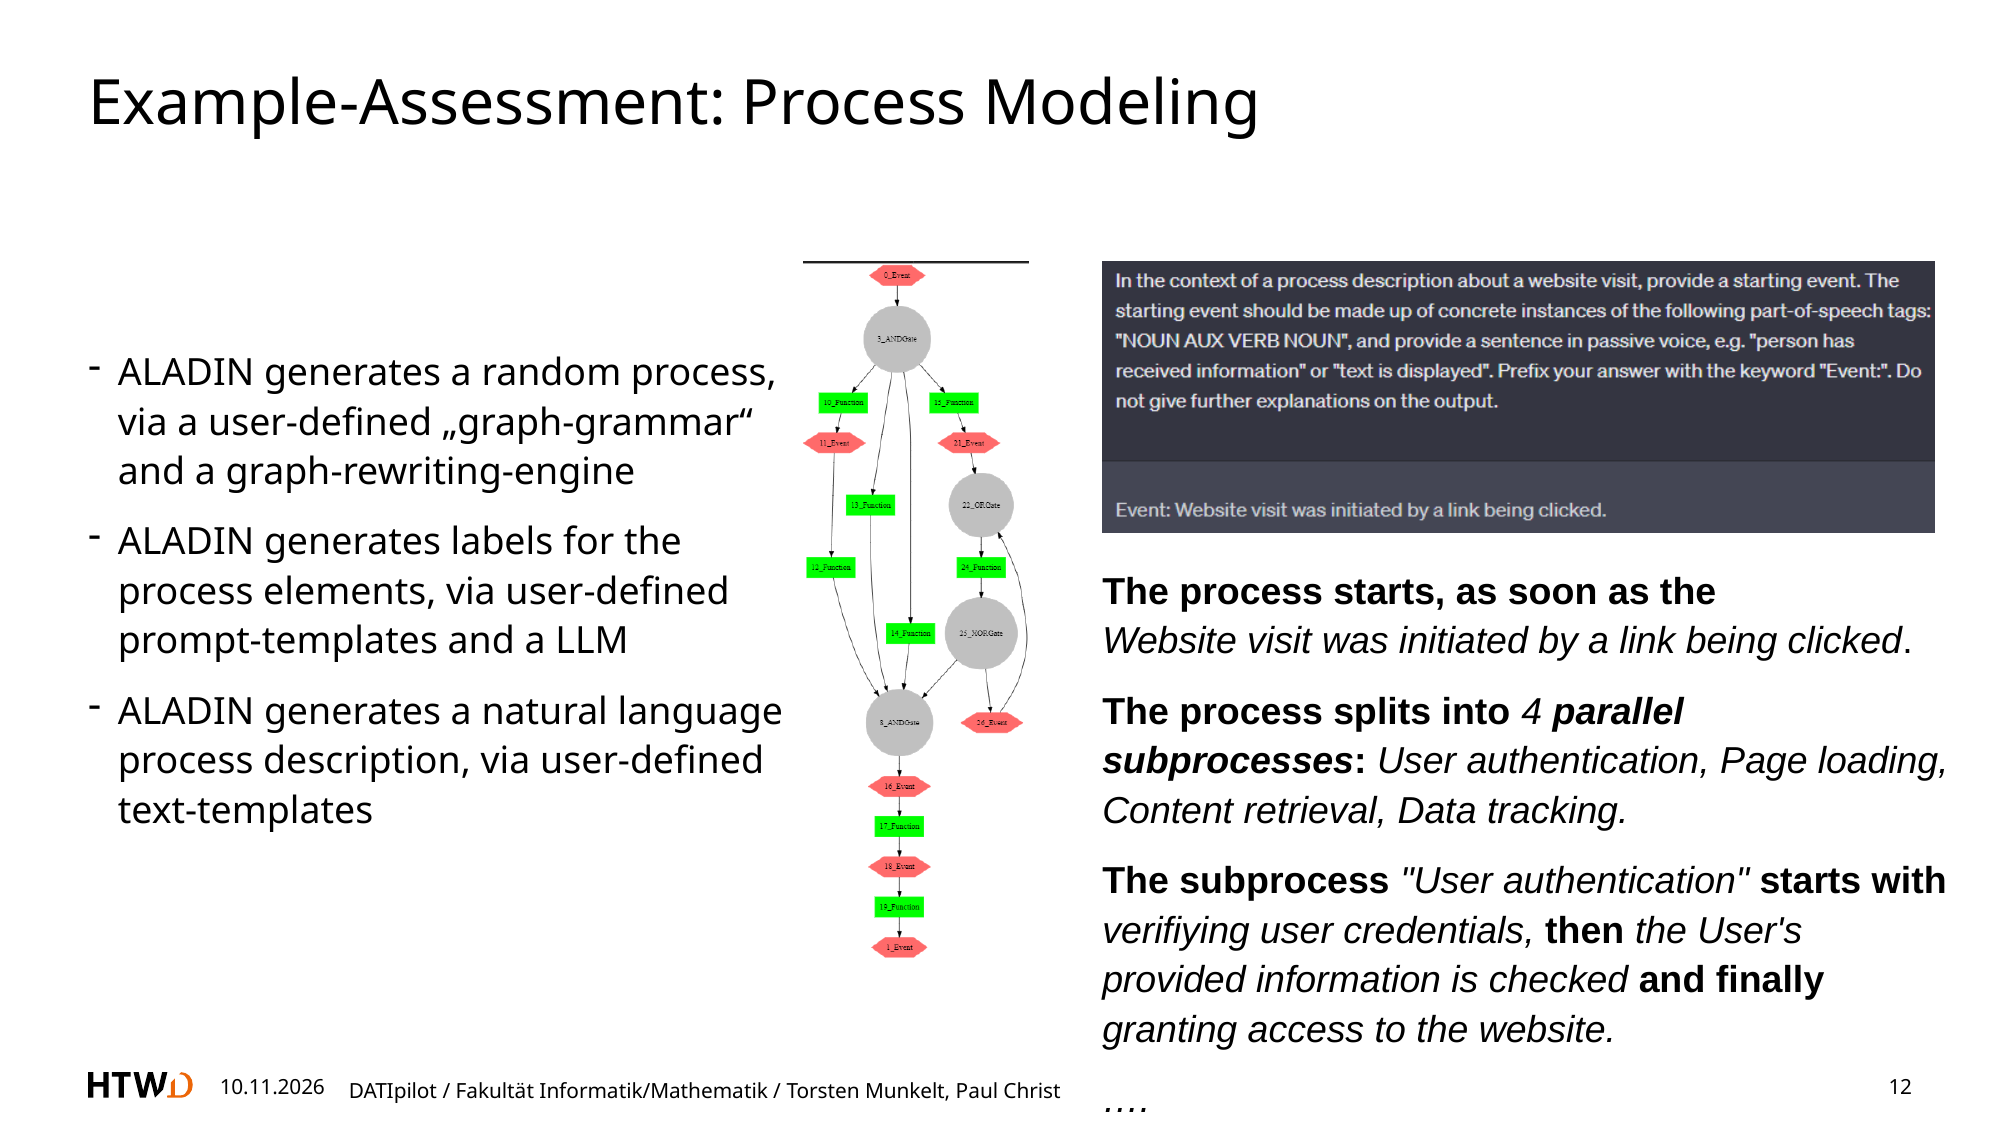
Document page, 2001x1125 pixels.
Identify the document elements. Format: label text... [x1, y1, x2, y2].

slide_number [210, 1072, 335, 1103]
picture [1102, 261, 1935, 533]
picture [803, 261, 1029, 958]
list ALADIN generates a random process, via a user-defined „graph-grammar“ and a graph-rewriting-engine ALADIN generates labels for the process elements, via user-defined prompt-templates and a LLM ALADIN generates a natural language process description, via user-defined text-templates [88, 343, 803, 913]
footer DATIpilot / Fakultät Informatik/Mathematik / Torsten Munkelt, Paul Christ [348, 1072, 1102, 1103]
title Example-Assessment: Process Modeling [88, 61, 1912, 210]
text_box The process starts, as soon as the Website visit was initiated by a link being clicked. The process splits into 4 parallel subprocesses: User authentication, Page loading, Content retrieval, Data tracking. The subprocess "User authentication" starts with verifiying user credentials, then the User's provided information is checked and finally granting access to the website. …. [1102, 562, 1952, 1120]
